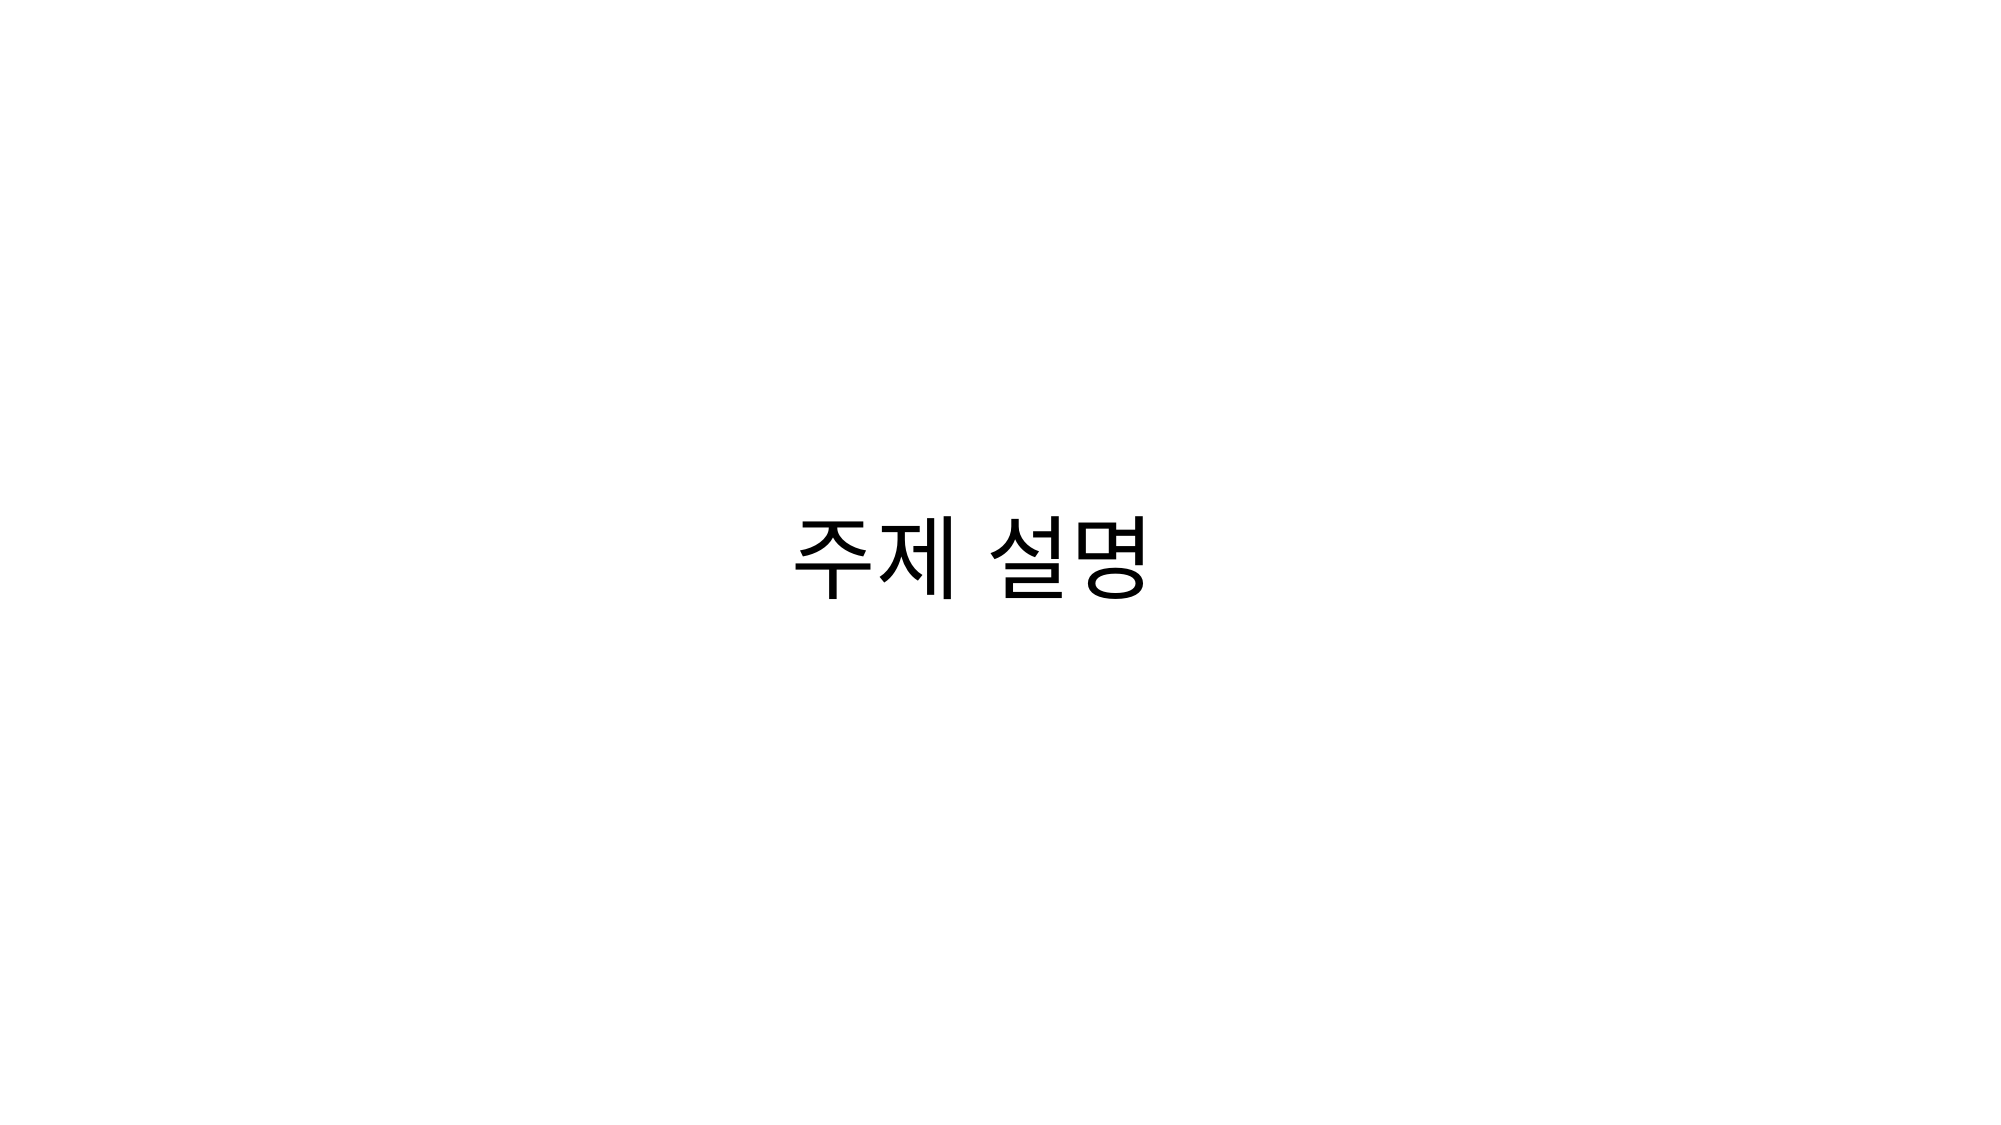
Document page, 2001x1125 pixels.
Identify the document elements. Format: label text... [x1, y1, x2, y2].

title 주제 설명 [776, 453, 1224, 672]
